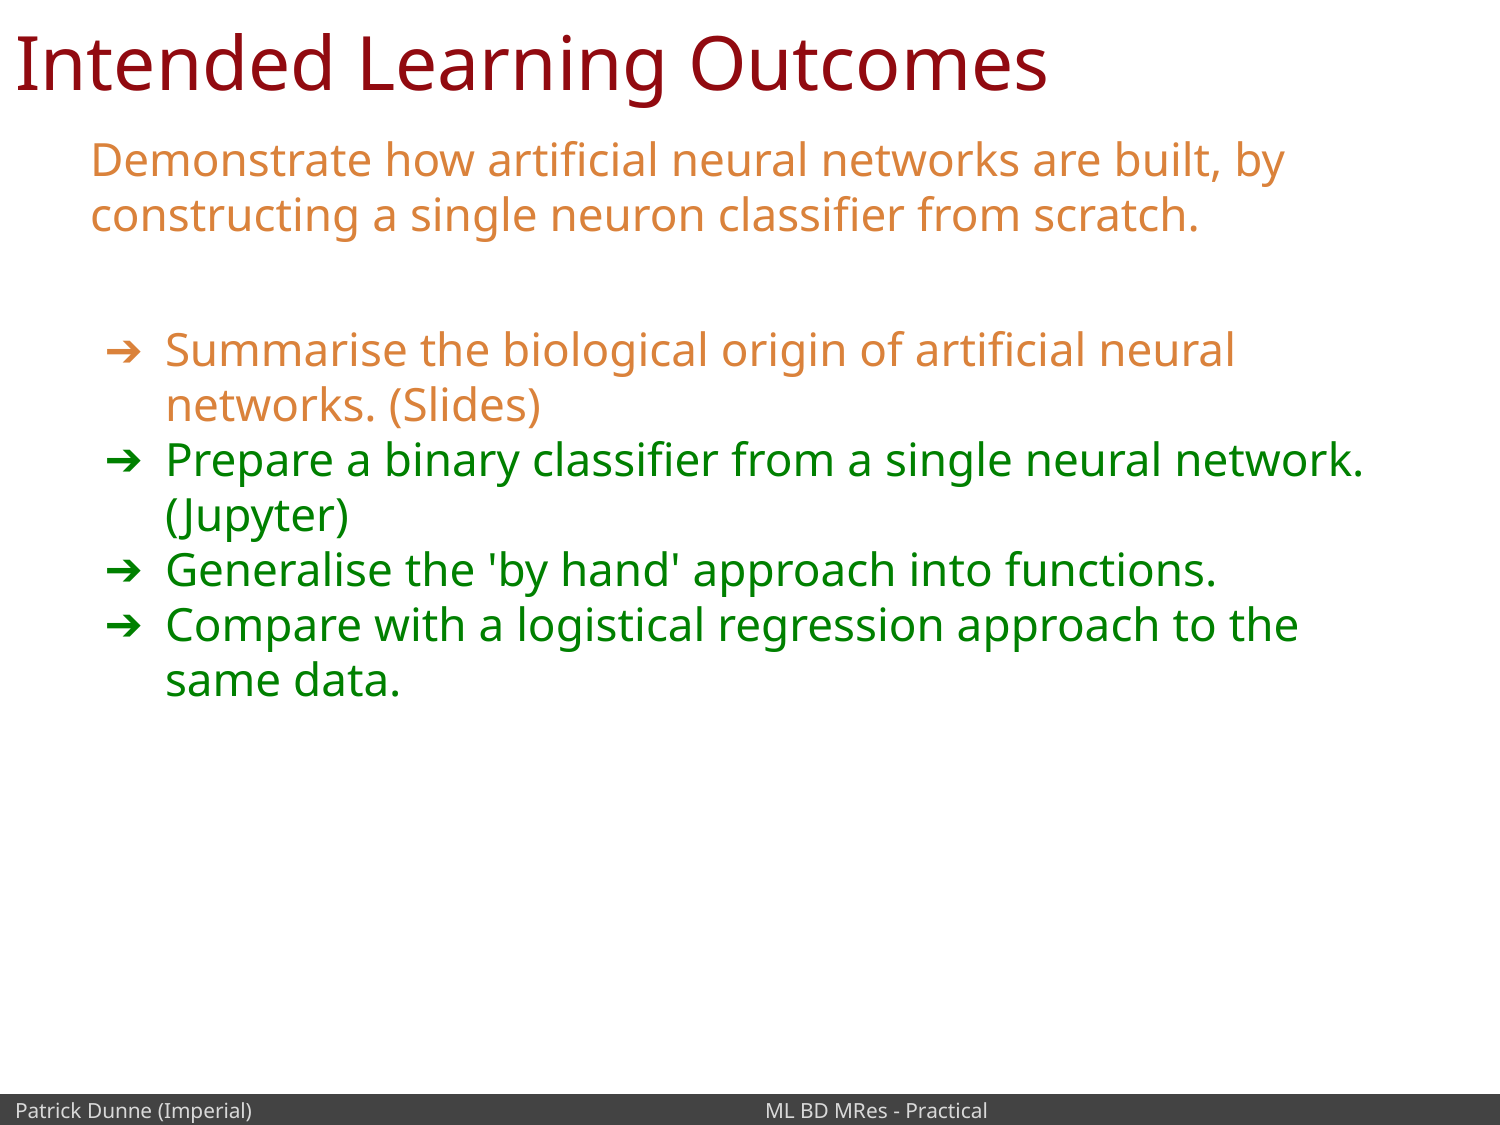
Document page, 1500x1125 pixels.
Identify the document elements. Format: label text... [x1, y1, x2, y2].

list Demonstrate how artificial neural networks are built, by constructing a single neuron classifier from scratch. Summarise the biological origin of artificial neural networks. (Slides) Prepare a binary classifier from a single neural network. (Jupyter) Generalise the 'by hand' approach into functions. Compare with a logistical regression approach to the same data. [75, 116, 1425, 1050]
title Intended Learning Outcomes [0, 0, 1500, 116]
